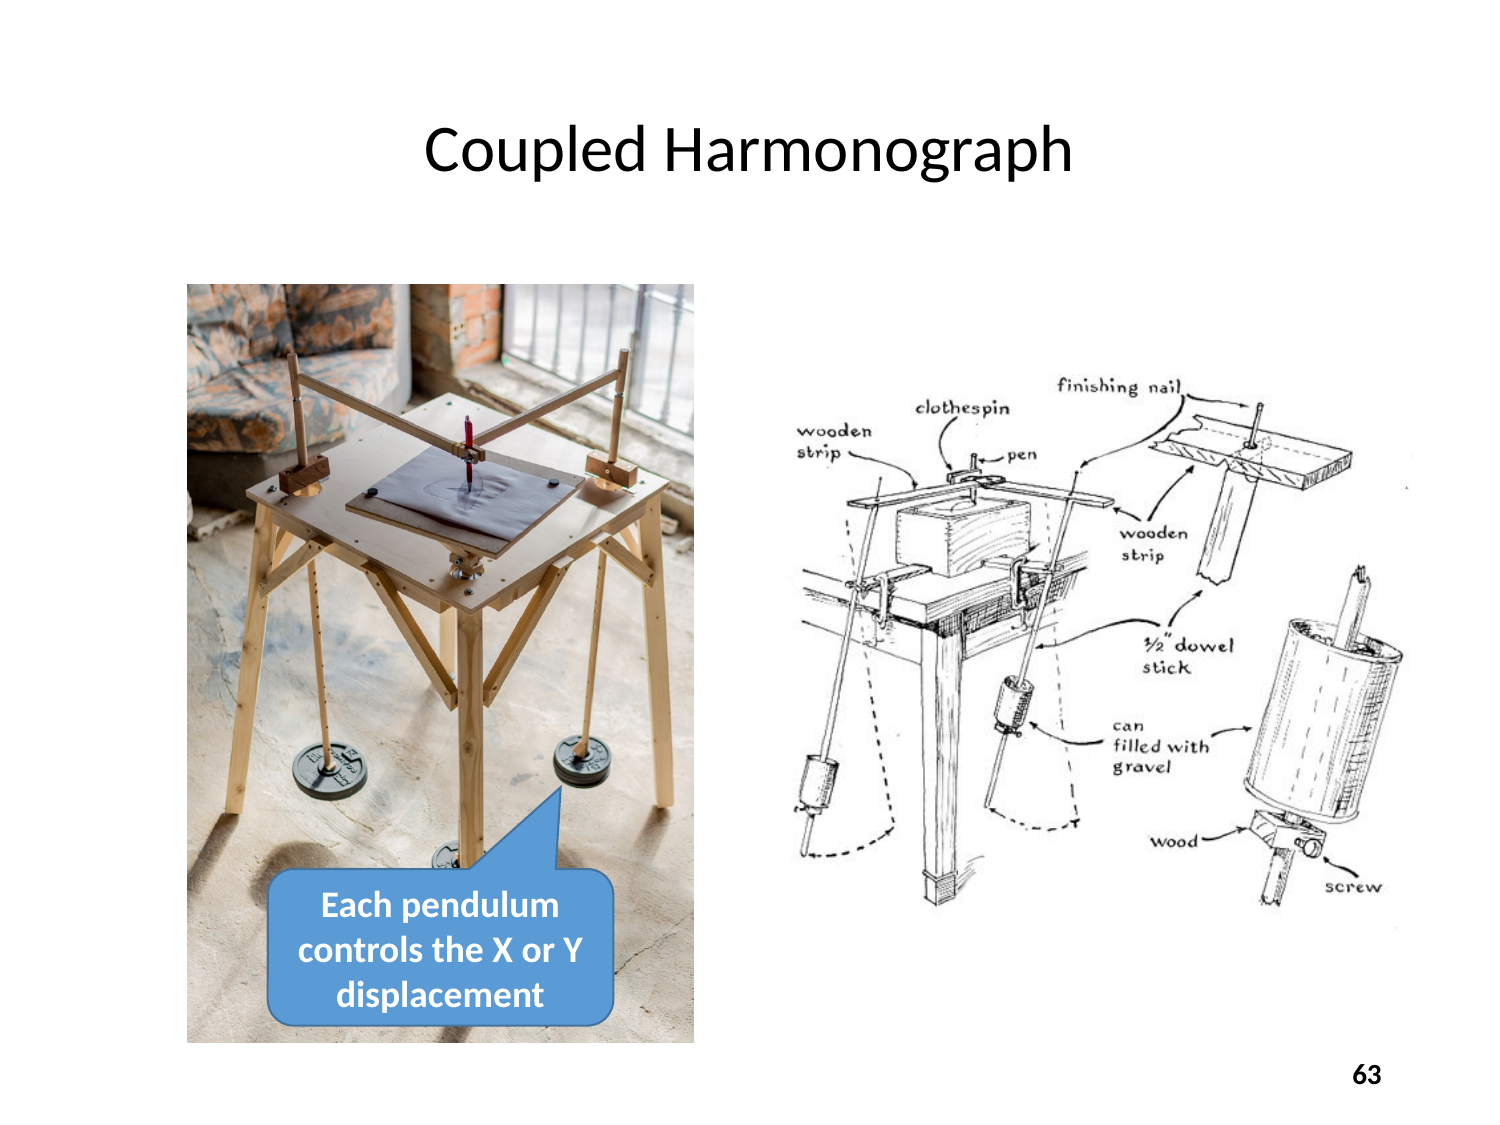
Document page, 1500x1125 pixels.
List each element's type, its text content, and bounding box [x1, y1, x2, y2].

picture [772, 363, 1414, 948]
picture [187, 284, 694, 1043]
title Coupled Harmonograph [103, 59, 1397, 241]
slide_number 63 [1059, 1042, 1397, 1103]
